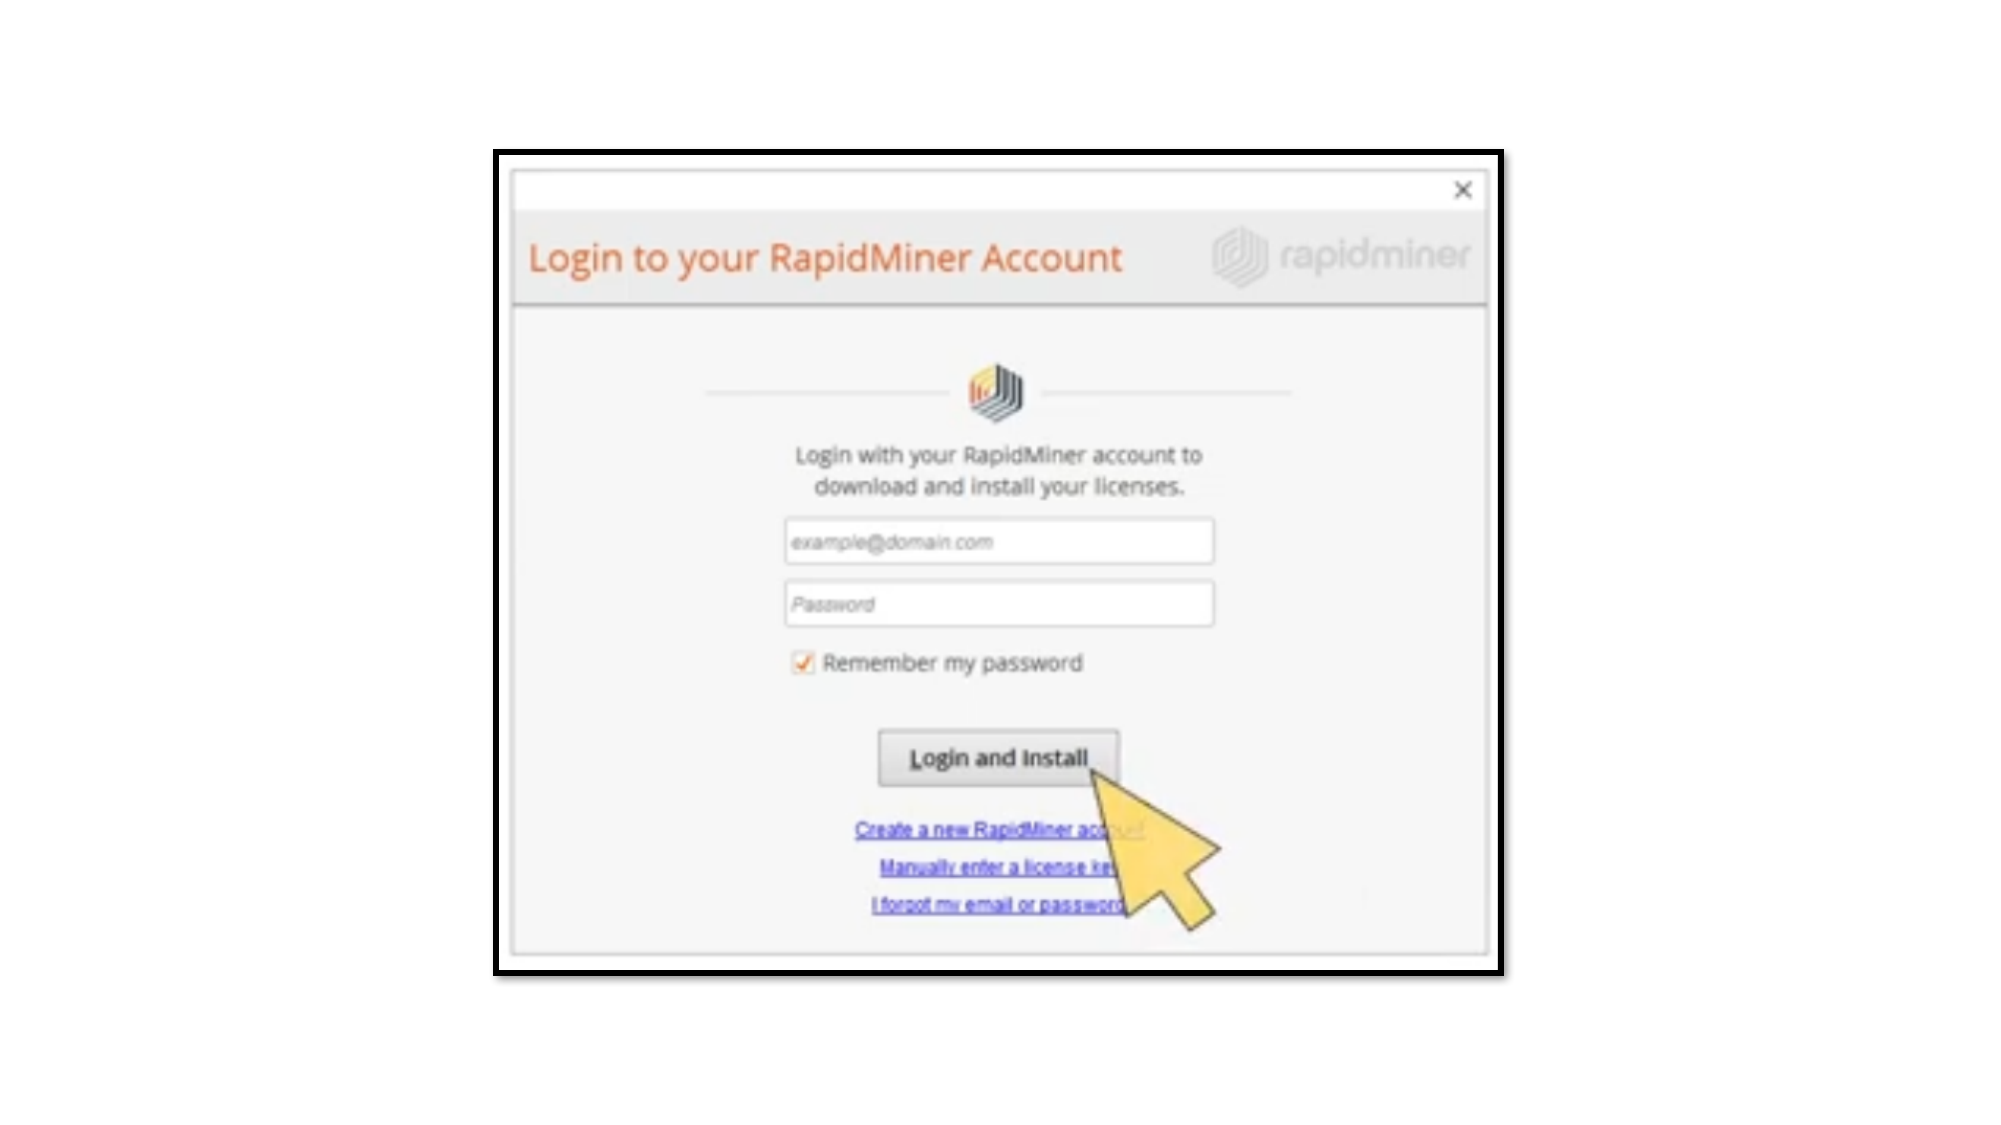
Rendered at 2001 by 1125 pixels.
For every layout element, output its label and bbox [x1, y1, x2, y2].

picture [499, 155, 1498, 970]
